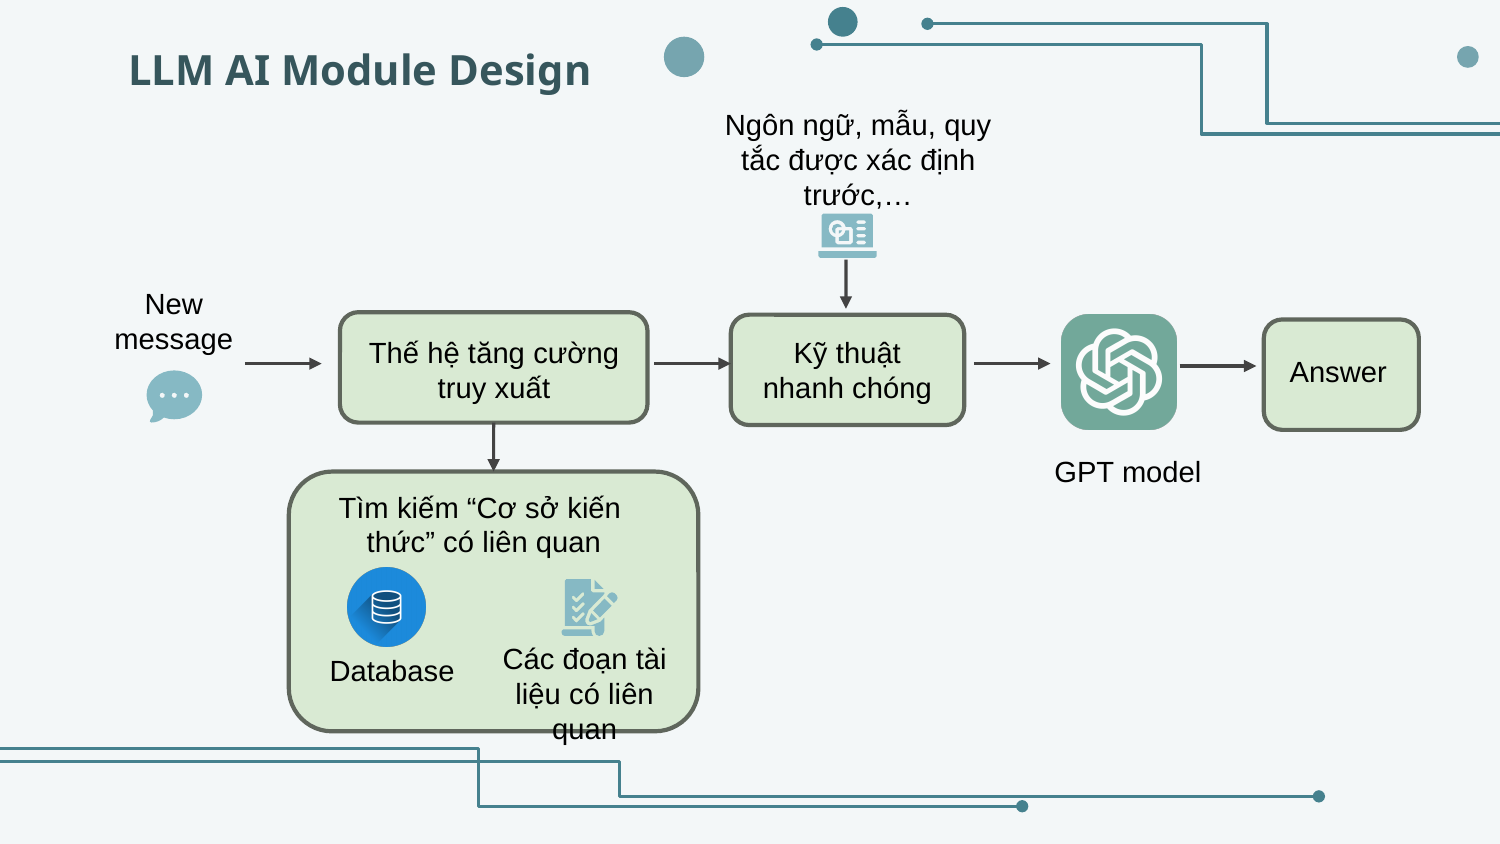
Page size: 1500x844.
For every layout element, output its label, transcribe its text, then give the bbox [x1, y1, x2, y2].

text_box Các đoạn tài liệu có liên quan [464, 632, 705, 753]
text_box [818, 213, 877, 259]
text_box Answer [1274, 346, 1408, 396]
text_box [146, 370, 203, 423]
text_box LLM AI Module Design [90, 40, 1152, 109]
text_box Kỹ thuật nhanh chóng [741, 326, 954, 412]
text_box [561, 578, 619, 637]
text_box Tìm kiếm “Cơ sở kiến ​​thức” có liên quan [314, 481, 654, 567]
text_box Database [314, 645, 464, 695]
text_box [337, 310, 650, 425]
text_box New message [90, 277, 257, 363]
text_box GPT model [1037, 445, 1218, 496]
text_box Thế hệ tăng cường truy xuất [340, 326, 648, 412]
picture [1061, 314, 1178, 431]
text_box [1261, 317, 1421, 432]
text_box [728, 312, 967, 428]
text_box Ngôn ngữ, mẫu, quy tắc được xác định trước,… [704, 98, 1013, 219]
text_box [286, 469, 701, 734]
picture [347, 567, 426, 647]
